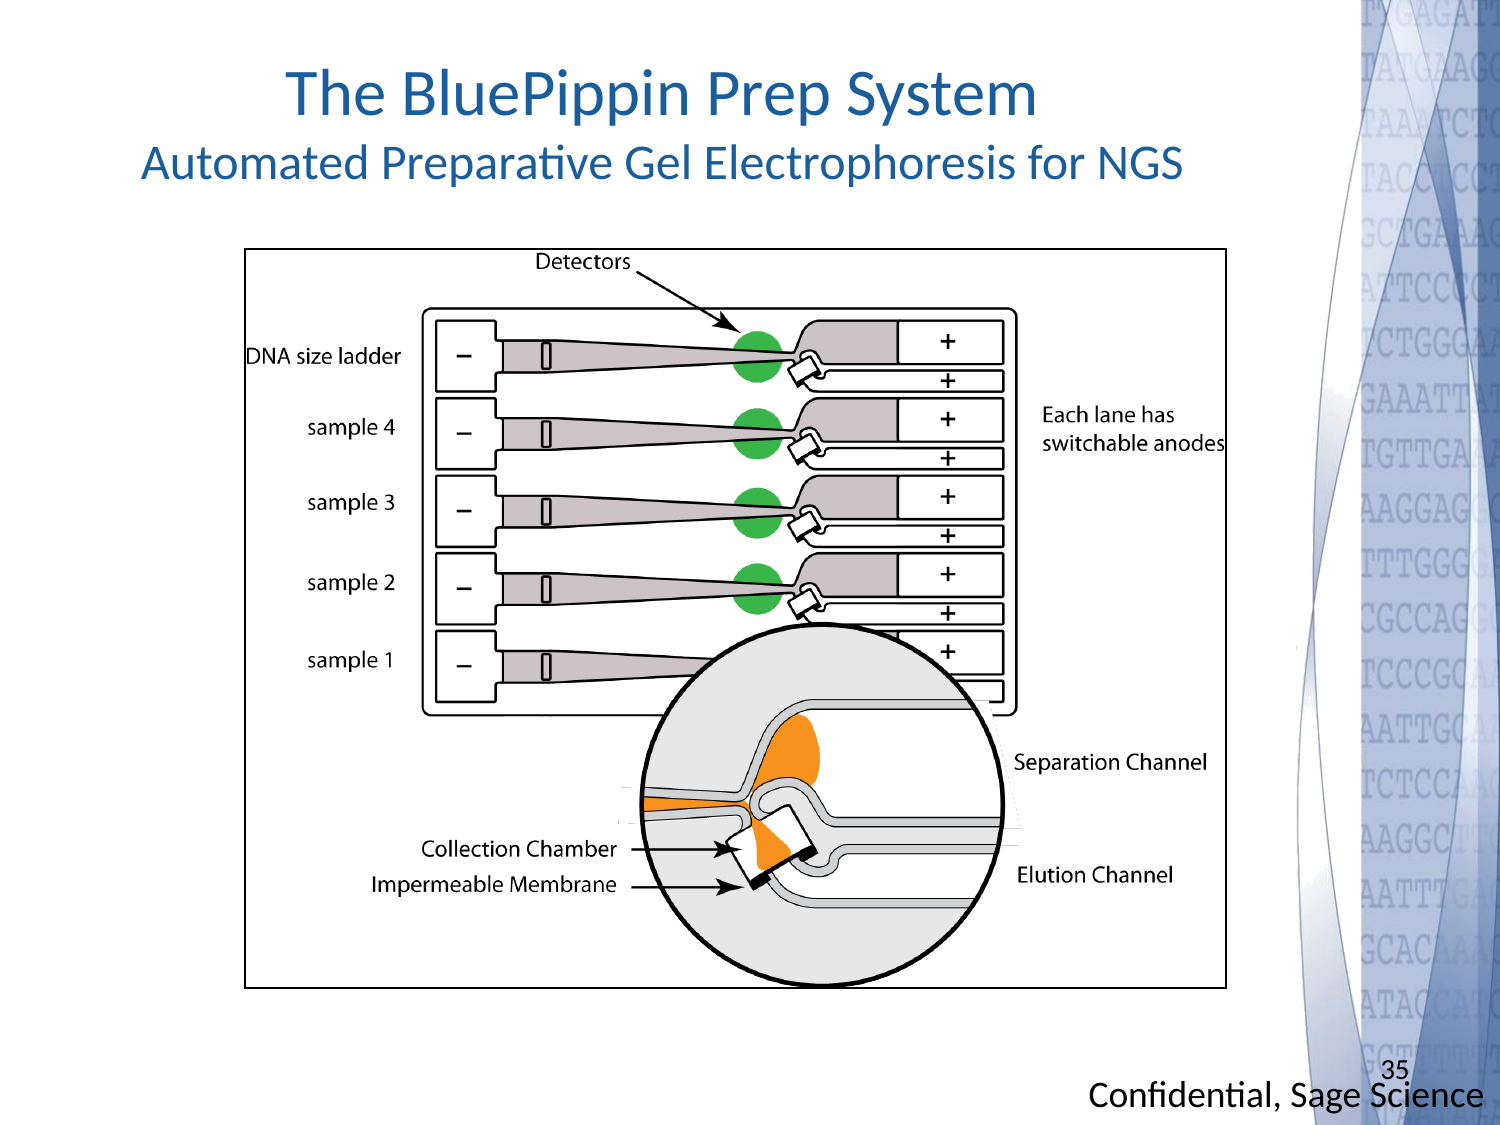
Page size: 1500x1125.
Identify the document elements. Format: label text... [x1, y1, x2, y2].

text_box 35 [1074, 1042, 1425, 1103]
text_box Confidential, Sage Science [1073, 1062, 1500, 1123]
text_box The BluePippin Prep System Automated Preparative Gel Electrophoresis for NGS [0, 41, 1325, 197]
picture [245, 249, 1226, 988]
picture [1295, 0, 1500, 1062]
